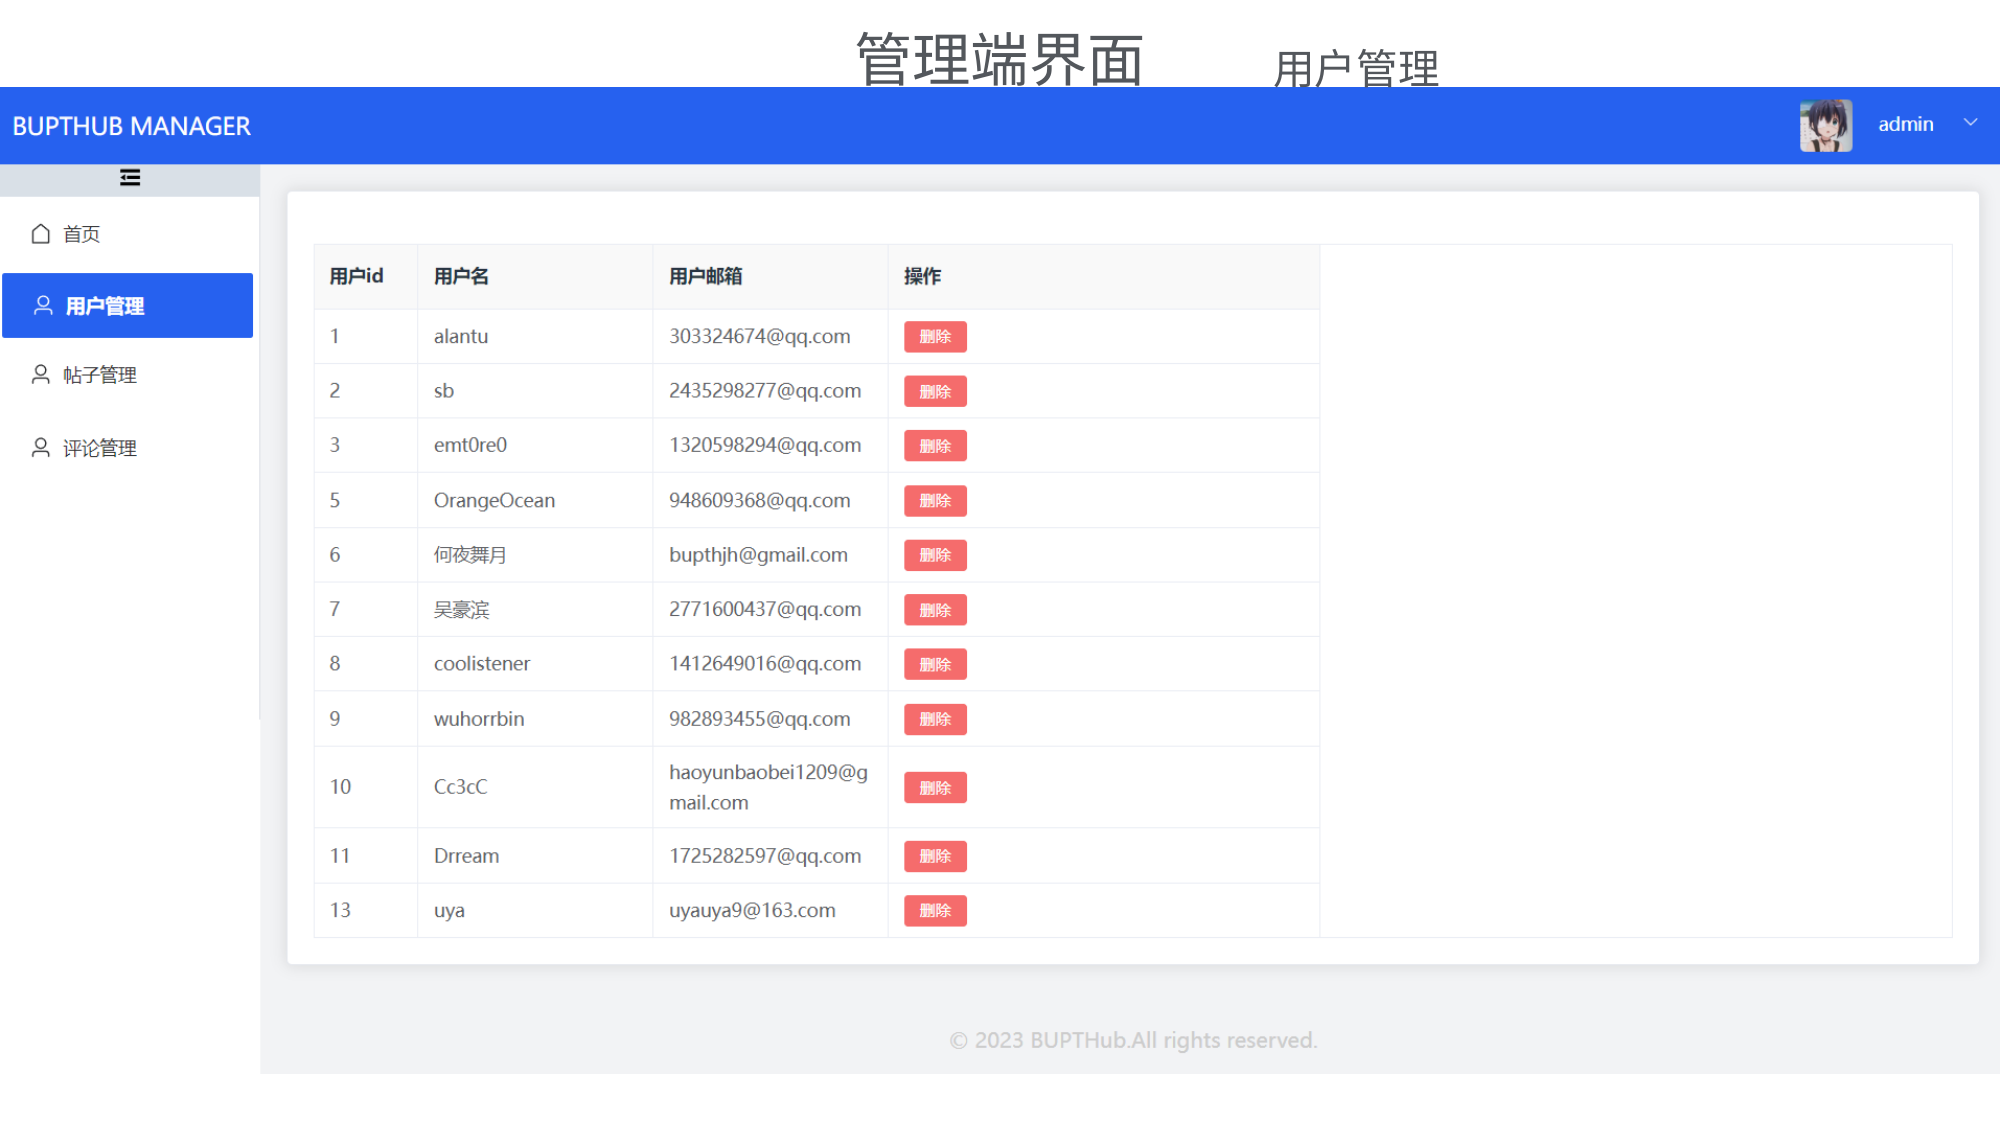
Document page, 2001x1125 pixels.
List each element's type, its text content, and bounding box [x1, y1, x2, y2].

picture [0, 87, 2000, 1074]
text_box 管理端界面 [736, 15, 1264, 87]
text_box 用户管理 [1093, 35, 1620, 87]
